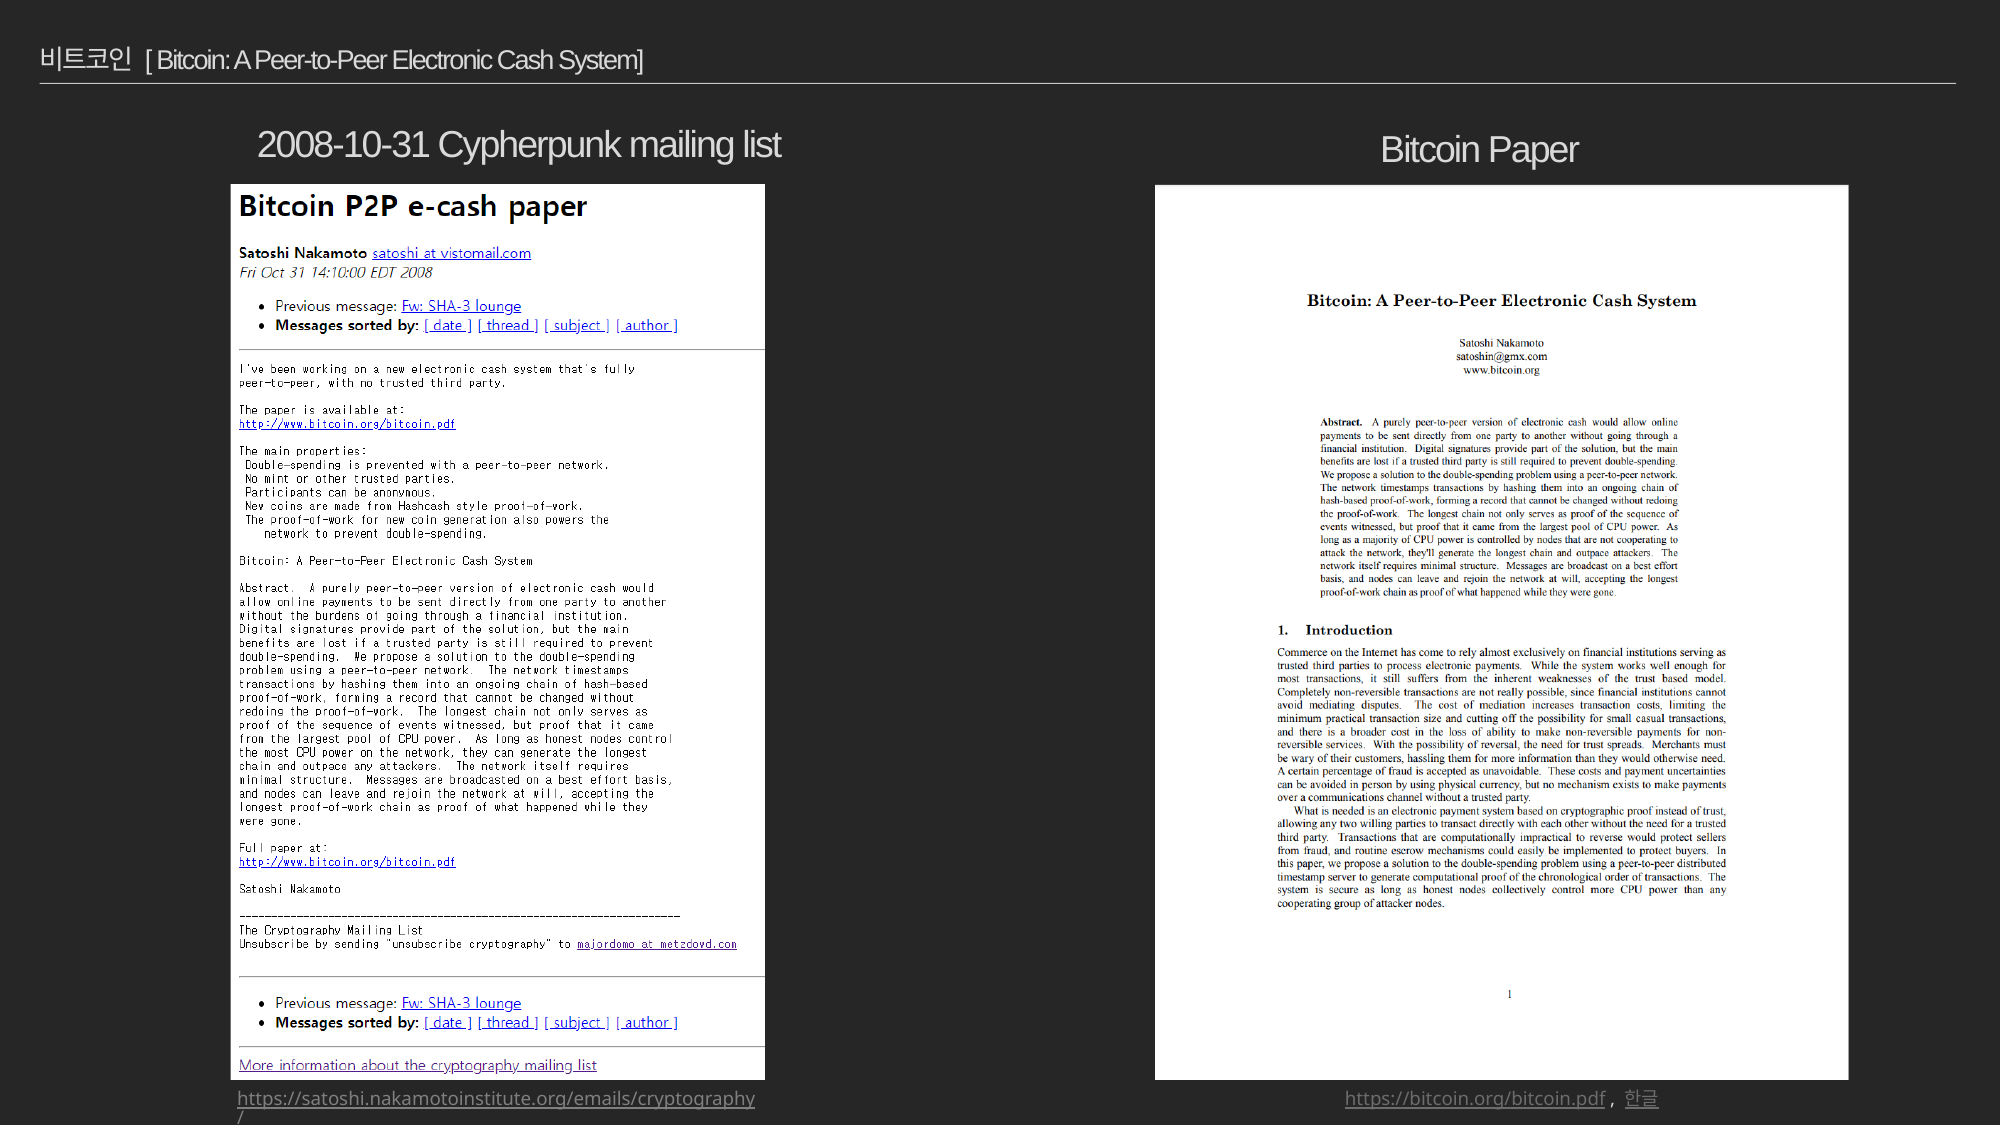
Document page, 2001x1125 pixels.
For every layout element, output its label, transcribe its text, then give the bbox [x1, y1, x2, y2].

title 비트코인 [ Bitcoin: A Peer-to-Peer Electronic Cash System] [39, 31, 1961, 84]
picture [230, 184, 765, 1080]
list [1155, 184, 1849, 1080]
text_box https://satoshi.nakamotoinstitute.org/emails/cryptography/ [222, 1094, 774, 1120]
text_box https://bitcoin.org/bitcoin.pdf , 한글 [1174, 1099, 1830, 1122]
text_box Bitcoin Paper [999, 115, 1961, 1099]
text_box 2008-10-31 Cypherpunk mailing list [39, 110, 1000, 1094]
